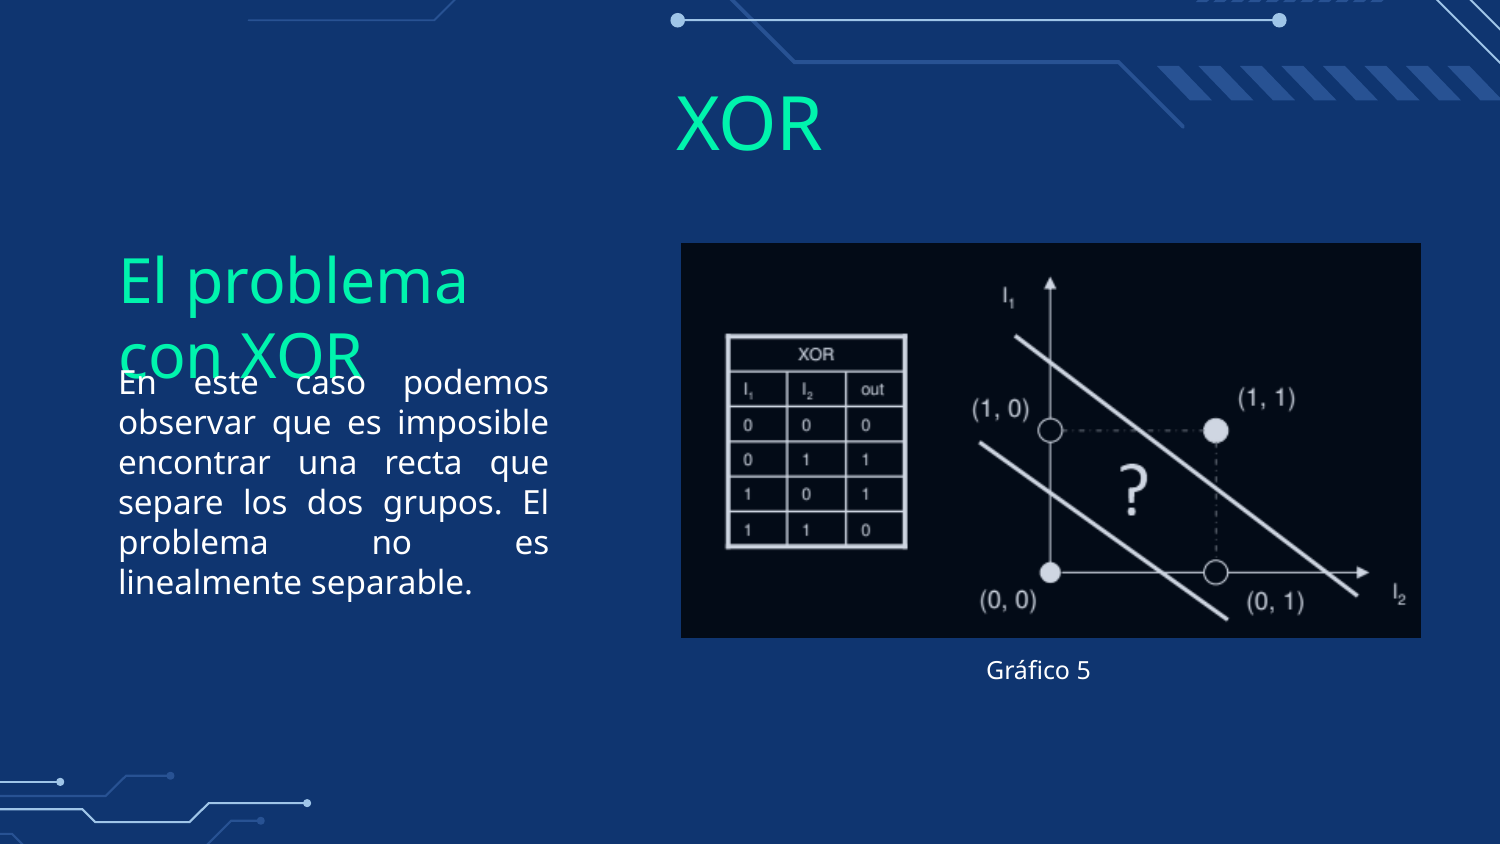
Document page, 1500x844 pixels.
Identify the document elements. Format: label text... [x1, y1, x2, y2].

picture [681, 243, 1421, 638]
title XOR [118, 75, 1382, 156]
text_box El problema con XOR [118, 276, 582, 357]
text_box En este caso podemos observar que es imposible encontrar una recta que separe los dos grupos. El problema no es linealmente separable. [118, 356, 550, 606]
text_box Gráfico 5 [720, 647, 1357, 708]
